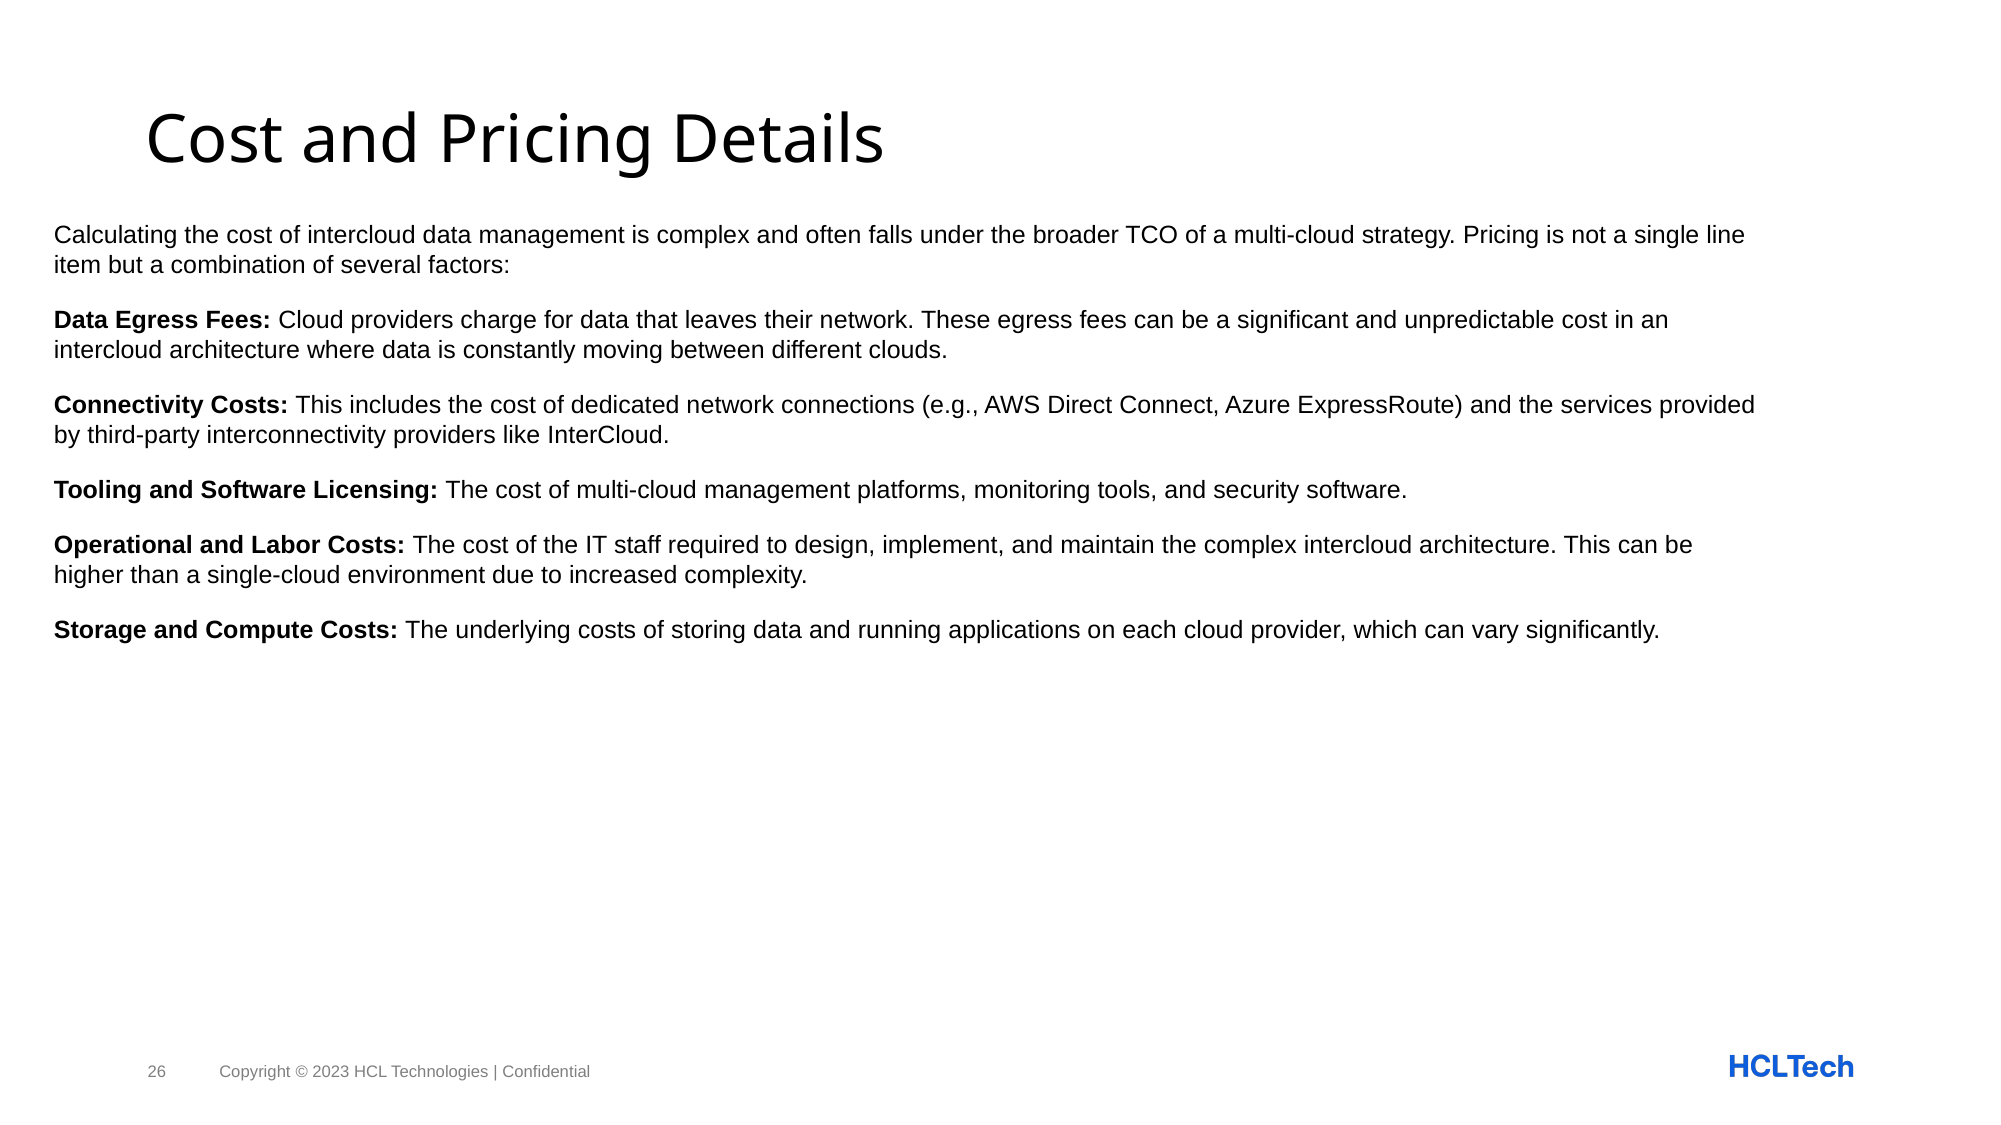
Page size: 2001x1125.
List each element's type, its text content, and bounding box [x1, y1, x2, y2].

footer Copyright © 2023 HCL Technologies | Confidential [219, 1061, 895, 1081]
slide_number 26 [147, 1061, 187, 1081]
picture [1719, 1044, 1864, 1088]
list Calculating the cost of intercloud data management is complex and often falls under the broader TCO of a multi-cloud strategy. Pricing is not a single line item but a combination of several factors: Data Egress Fees: Cloud providers charge for data that leaves their network. These egress fees can be a significant and unpredictable cost in an intercloud architecture where data is constantly moving between different clouds. Connectivity Costs: This includes the cost of dedicated network connections (e.g., AWS Direct Connect, Azure ExpressRoute) and the services provided by third-party interconnectivity providers like InterCloud. Tooling and Software Licensing: The cost of multi-cloud management platforms, monitoring tools, and security software. Operational and Labor Costs: The cost of the IT staff required to design, implement, and maintain the complex intercloud architecture. This can be higher than a single-cloud environment due to increased complexity. Storage and Compute Costs: The underlying costs of storing data and running applications on each cloud provider, which can vary significantly. [54, 218, 1759, 1061]
title Cost and Pricing Details [145, 108, 1855, 245]
